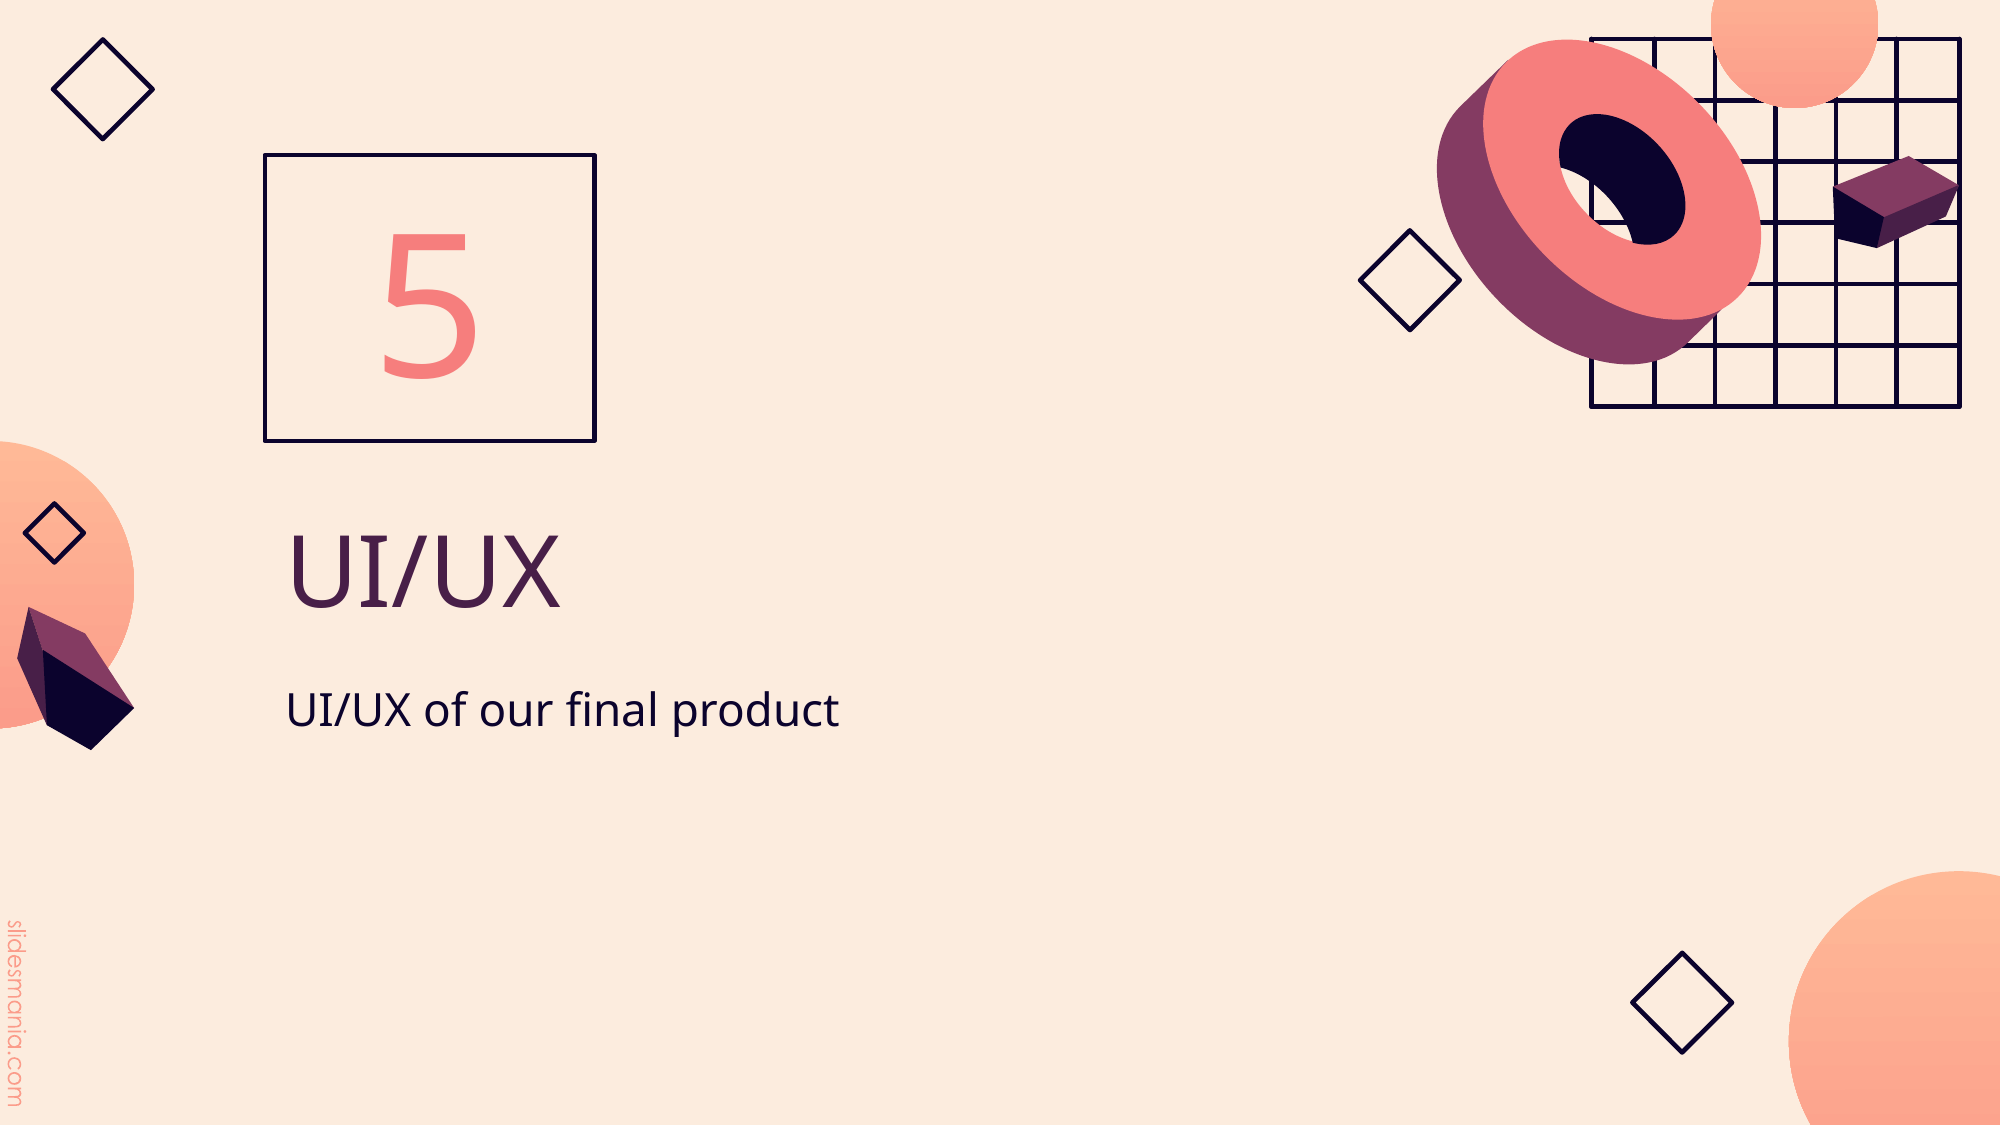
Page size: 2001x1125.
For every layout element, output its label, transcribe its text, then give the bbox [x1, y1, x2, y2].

list UI/UX of our final product [264, 652, 1736, 970]
text_box 5 [264, 155, 595, 441]
title UI/UX [264, 483, 1736, 652]
